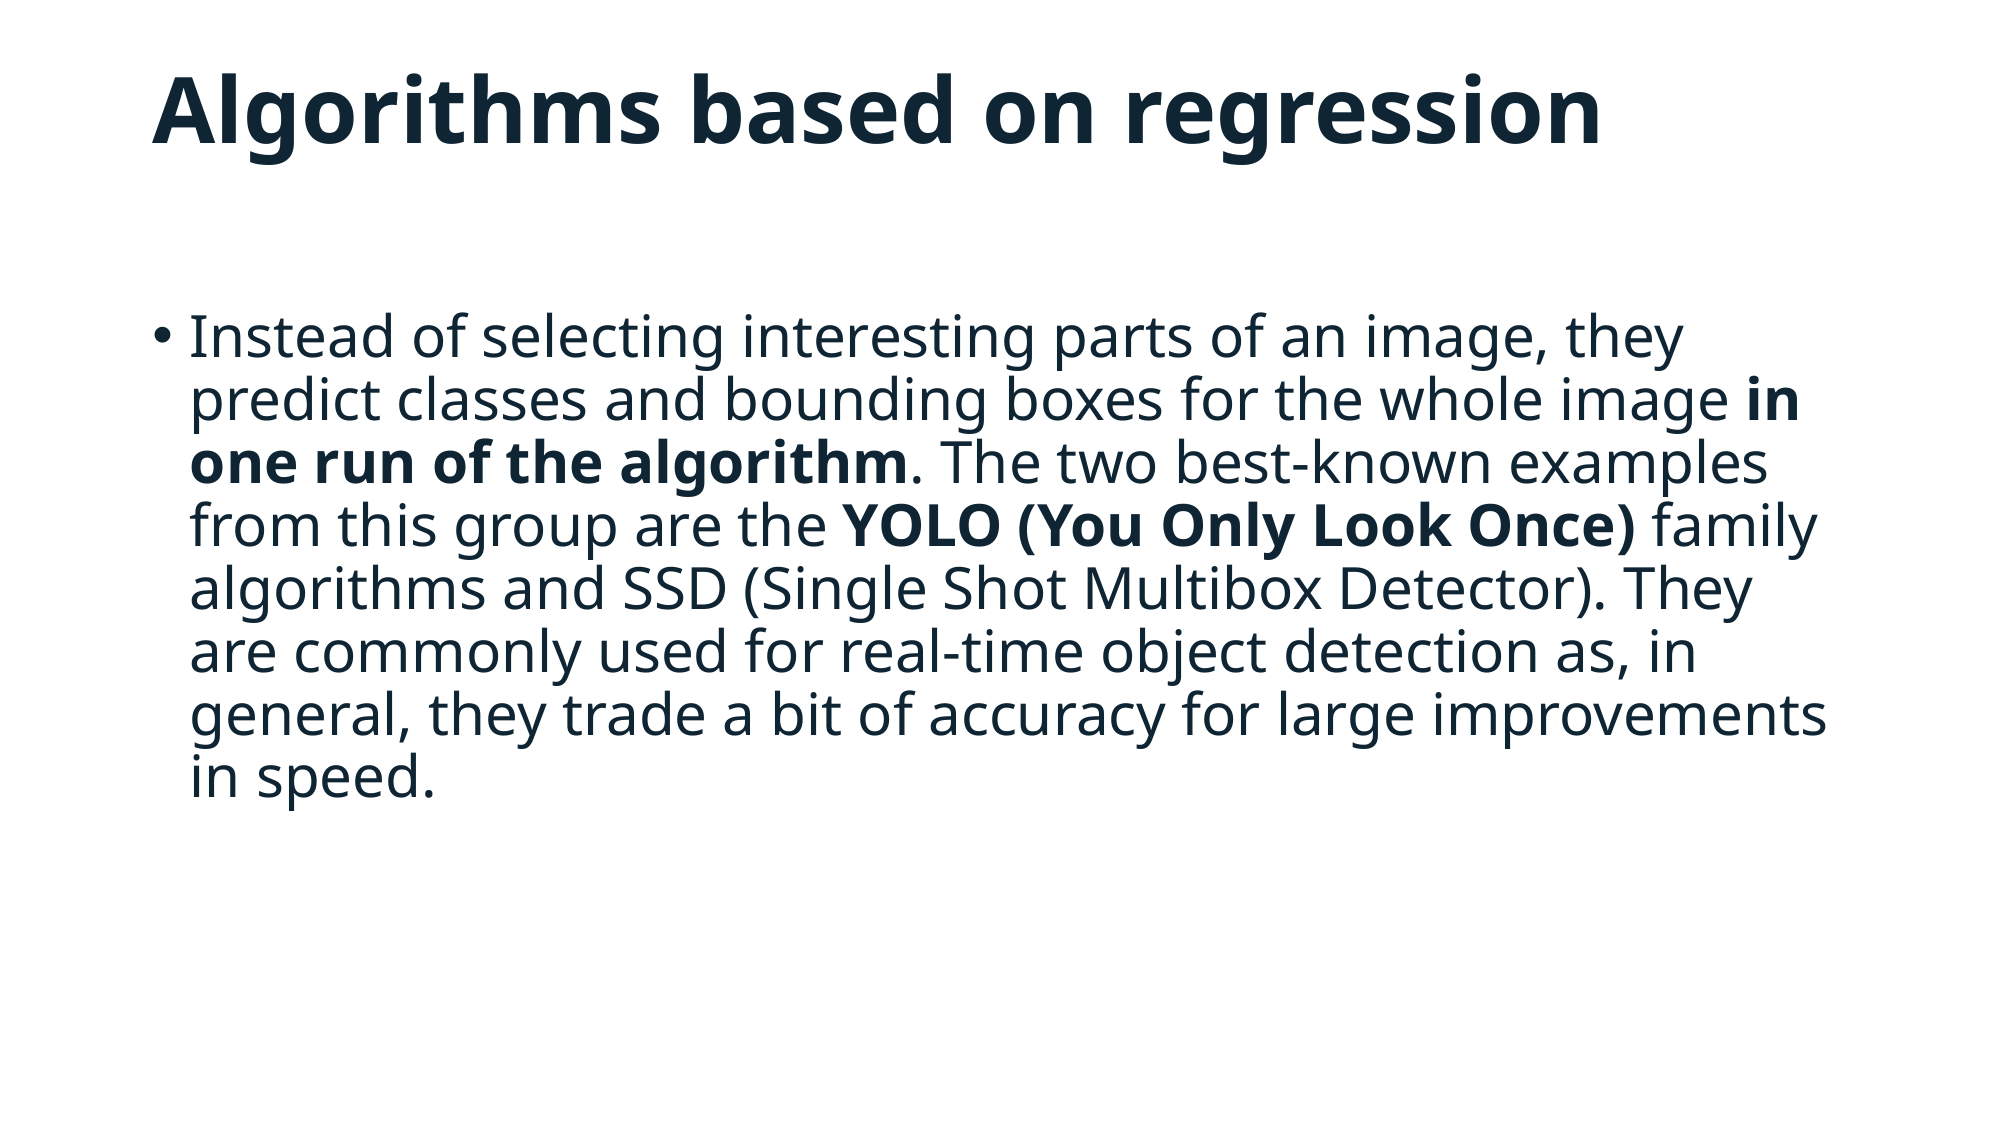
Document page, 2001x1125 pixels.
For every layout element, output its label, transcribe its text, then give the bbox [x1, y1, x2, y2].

title Algorithms based on regression [137, 59, 1863, 278]
list Instead of selecting interesting parts of an image, they predict classes and bounding boxes for the whole image in one run of the algorithm. The two best-known examples from this group are the YOLO (You Only Look Once) family algorithms and SSD (Single Shot Multibox Detector). They are commonly used for real-time object detection as, in general, they trade a bit of accuracy for large improvements in speed. [137, 299, 1863, 1014]
